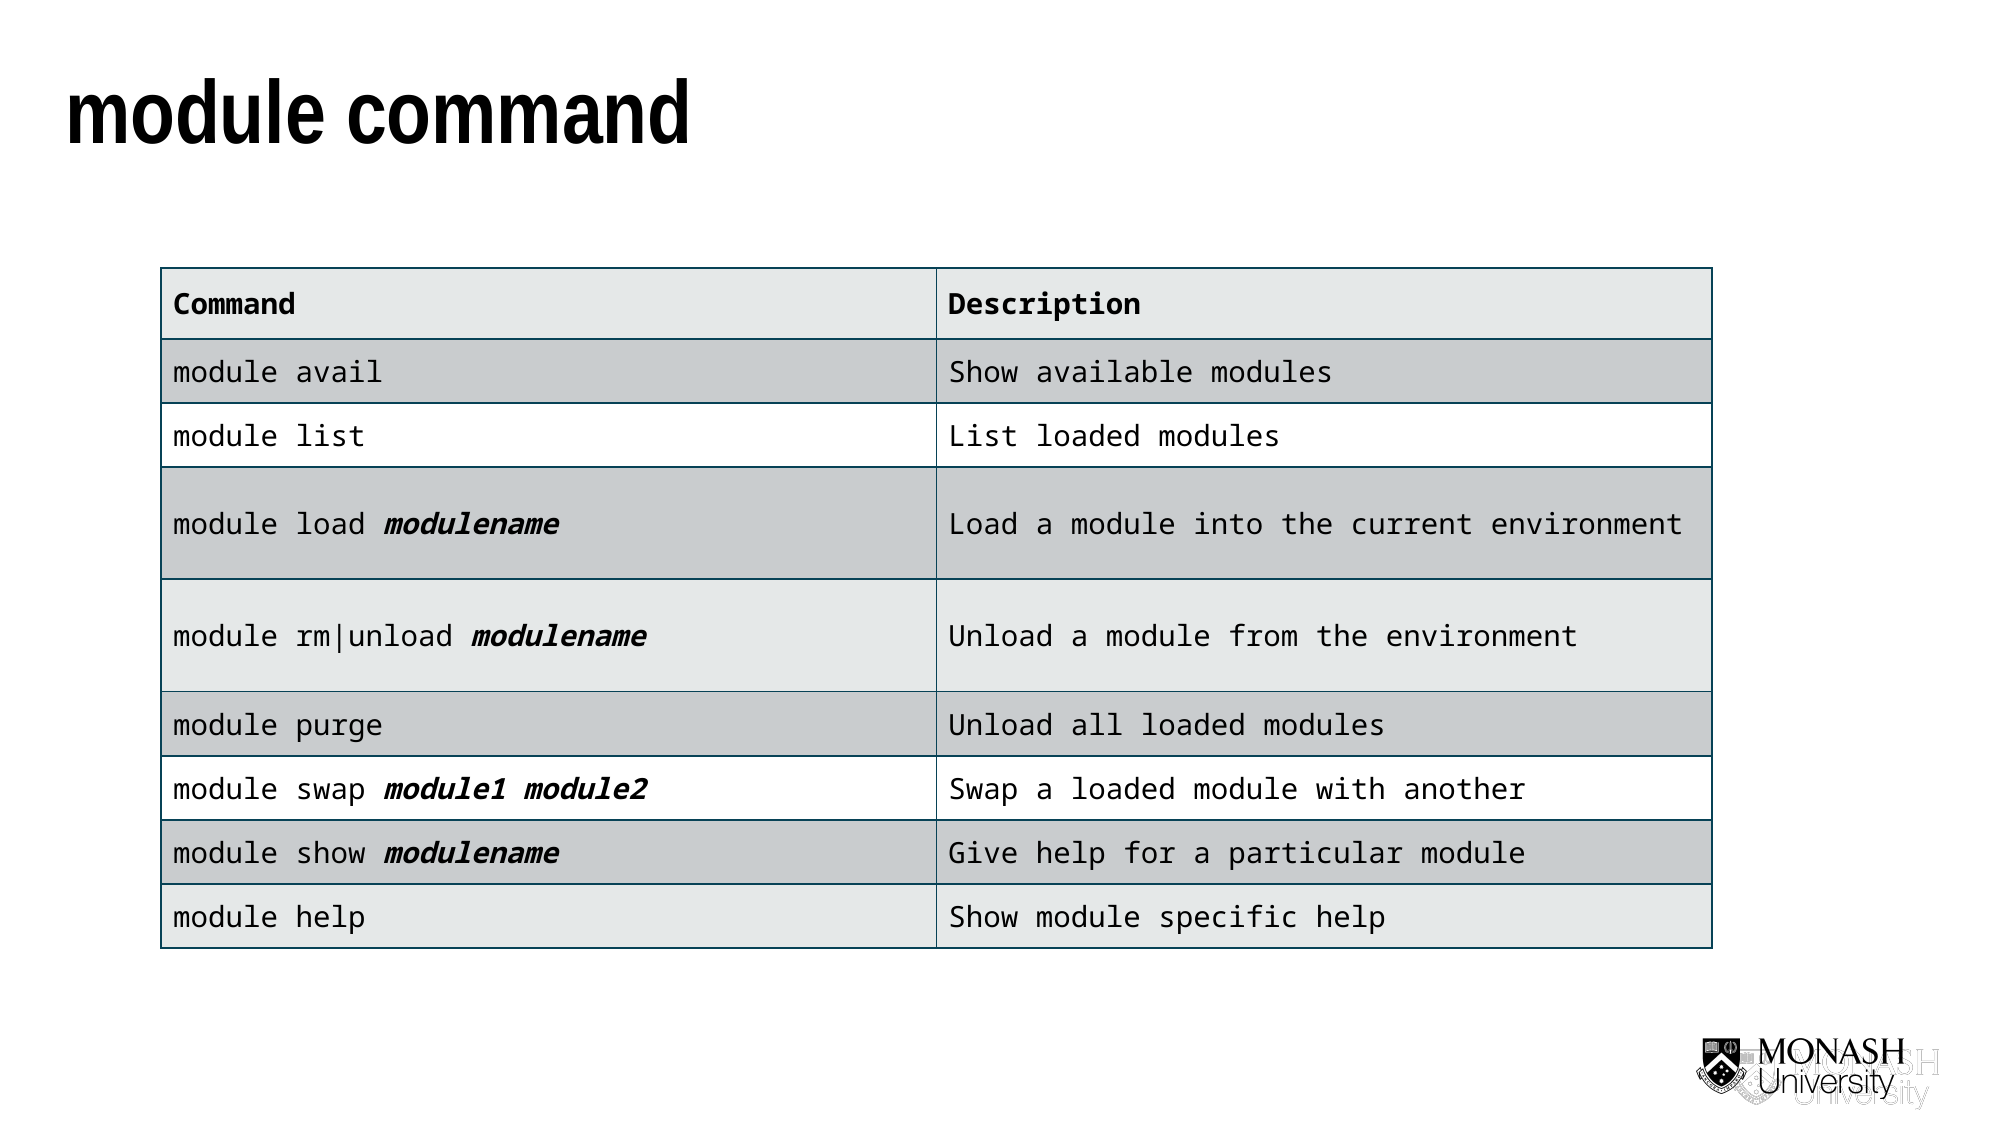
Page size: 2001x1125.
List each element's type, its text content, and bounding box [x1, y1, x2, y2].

table_cell module help [162, 885, 936, 947]
table_header Description [937, 269, 1711, 338]
table_cell Load a module into the current environment [937, 468, 1711, 578]
table_cell module purge [162, 692, 936, 755]
table_cell module load modulename [162, 468, 936, 578]
list module command [50, 59, 1273, 180]
table_cell Swap a loaded module with another [937, 757, 1711, 819]
table_cell Unload all loaded modules [937, 692, 1711, 755]
table_cell Show available modules [937, 340, 1711, 402]
table_cell module show modulename [162, 821, 936, 883]
table_cell module swap module1 module2 [162, 757, 936, 819]
table_cell Show module specific help [937, 885, 1711, 947]
table_cell module list [162, 404, 936, 466]
table_cell Unload a module from the environment [937, 580, 1711, 691]
table_cell List loaded modules [937, 404, 1711, 466]
table_header Command [162, 269, 936, 338]
table_cell module avail [162, 340, 936, 402]
table_cell module rm|unload modulename [162, 580, 936, 691]
picture [1696, 1038, 1939, 1110]
table_cell Give help for a particular module [937, 821, 1711, 883]
